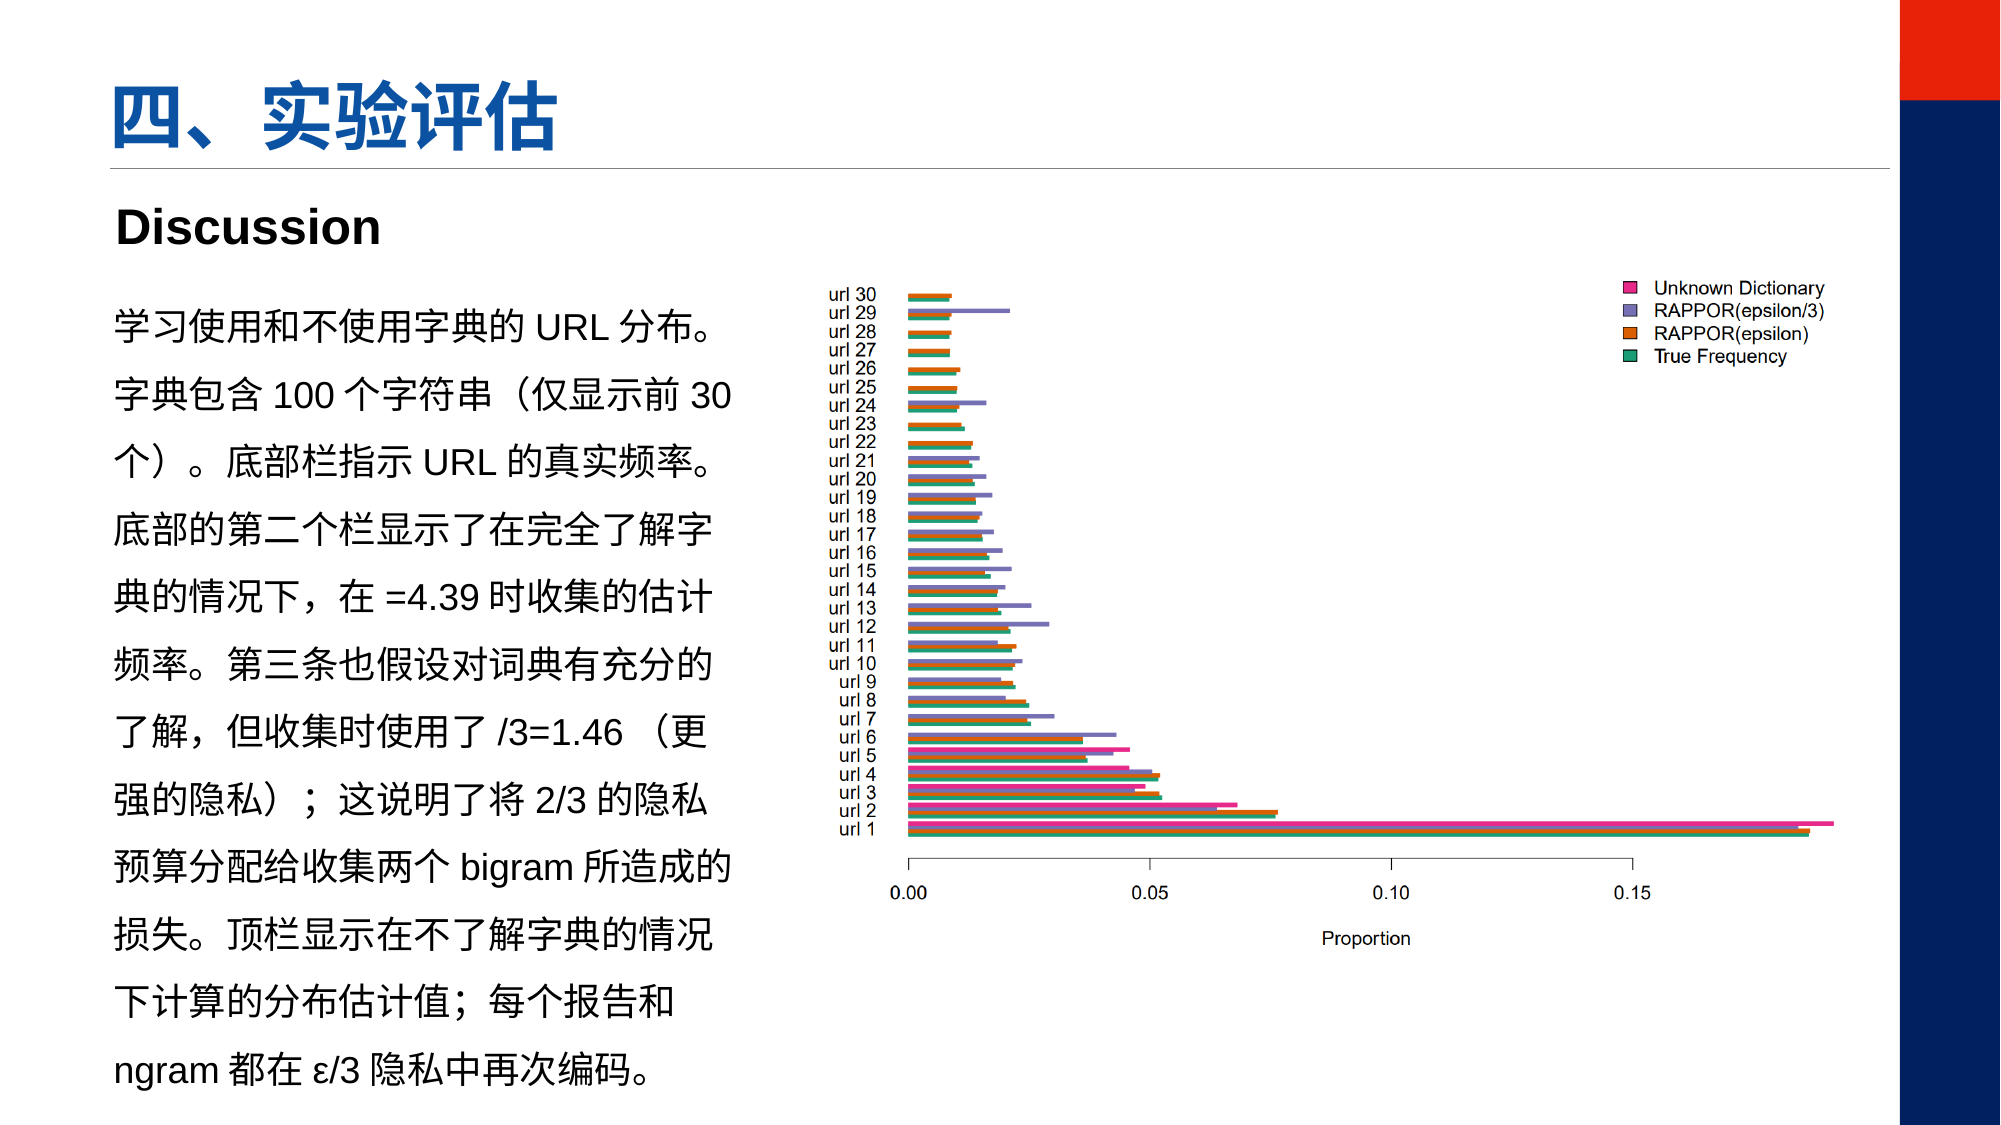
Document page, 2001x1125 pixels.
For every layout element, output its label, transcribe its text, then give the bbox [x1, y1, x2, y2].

text_box 四、实验评估 [109, 0, 1890, 169]
text_box Discussion [100, 186, 397, 262]
picture [809, 262, 1851, 953]
text_box 学习使用和不使用字典的URL分布。字典包含100个字符串（仅显示前30个）。底部栏指示URL的真实频率。底部的第二个栏显示了在完全了解字典的情况下，在=4.39时收集的估计频率。第三条也假设对词典有充分的了解，但收集时使用了/3=1.46（更强的隐私）；这说明了将2/3的隐私预算分配给收集两个bigram所造成的损失。顶栏显示在不了解字典的情况下计算的分布估计值；每个报告和ngram都在ε/3隐私中再次编码。 [98, 273, 757, 1099]
